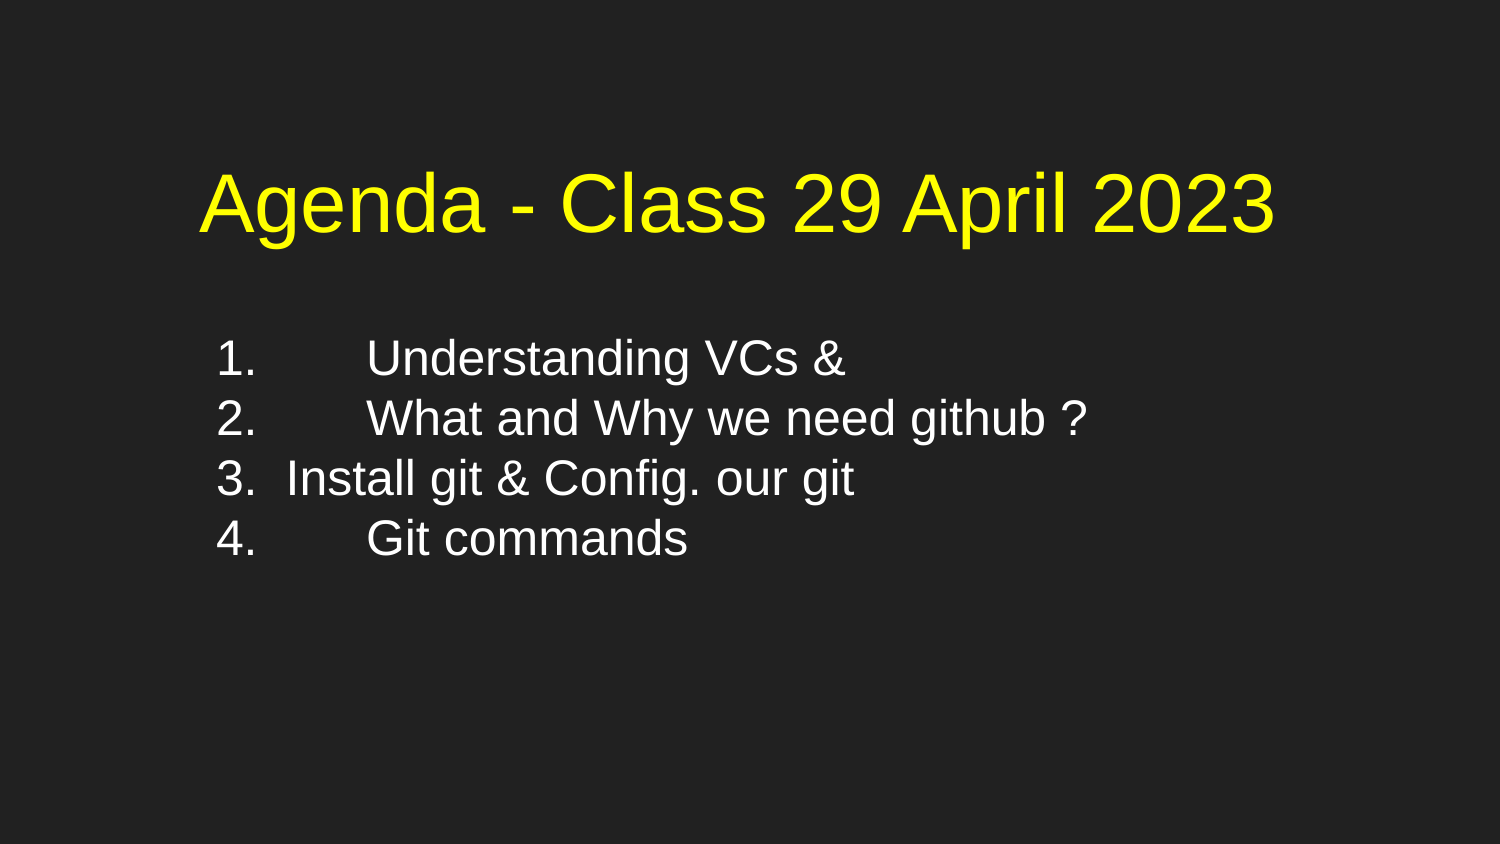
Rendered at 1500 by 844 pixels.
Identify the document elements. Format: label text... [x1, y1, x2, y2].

title Agenda - Class 29 April 2023 [51, 77, 1449, 264]
subtitle 1. Understanding VCs & 2. What and Why we need github ? 3. Install git & Config. our git 4. Git commands [51, 310, 1449, 791]
